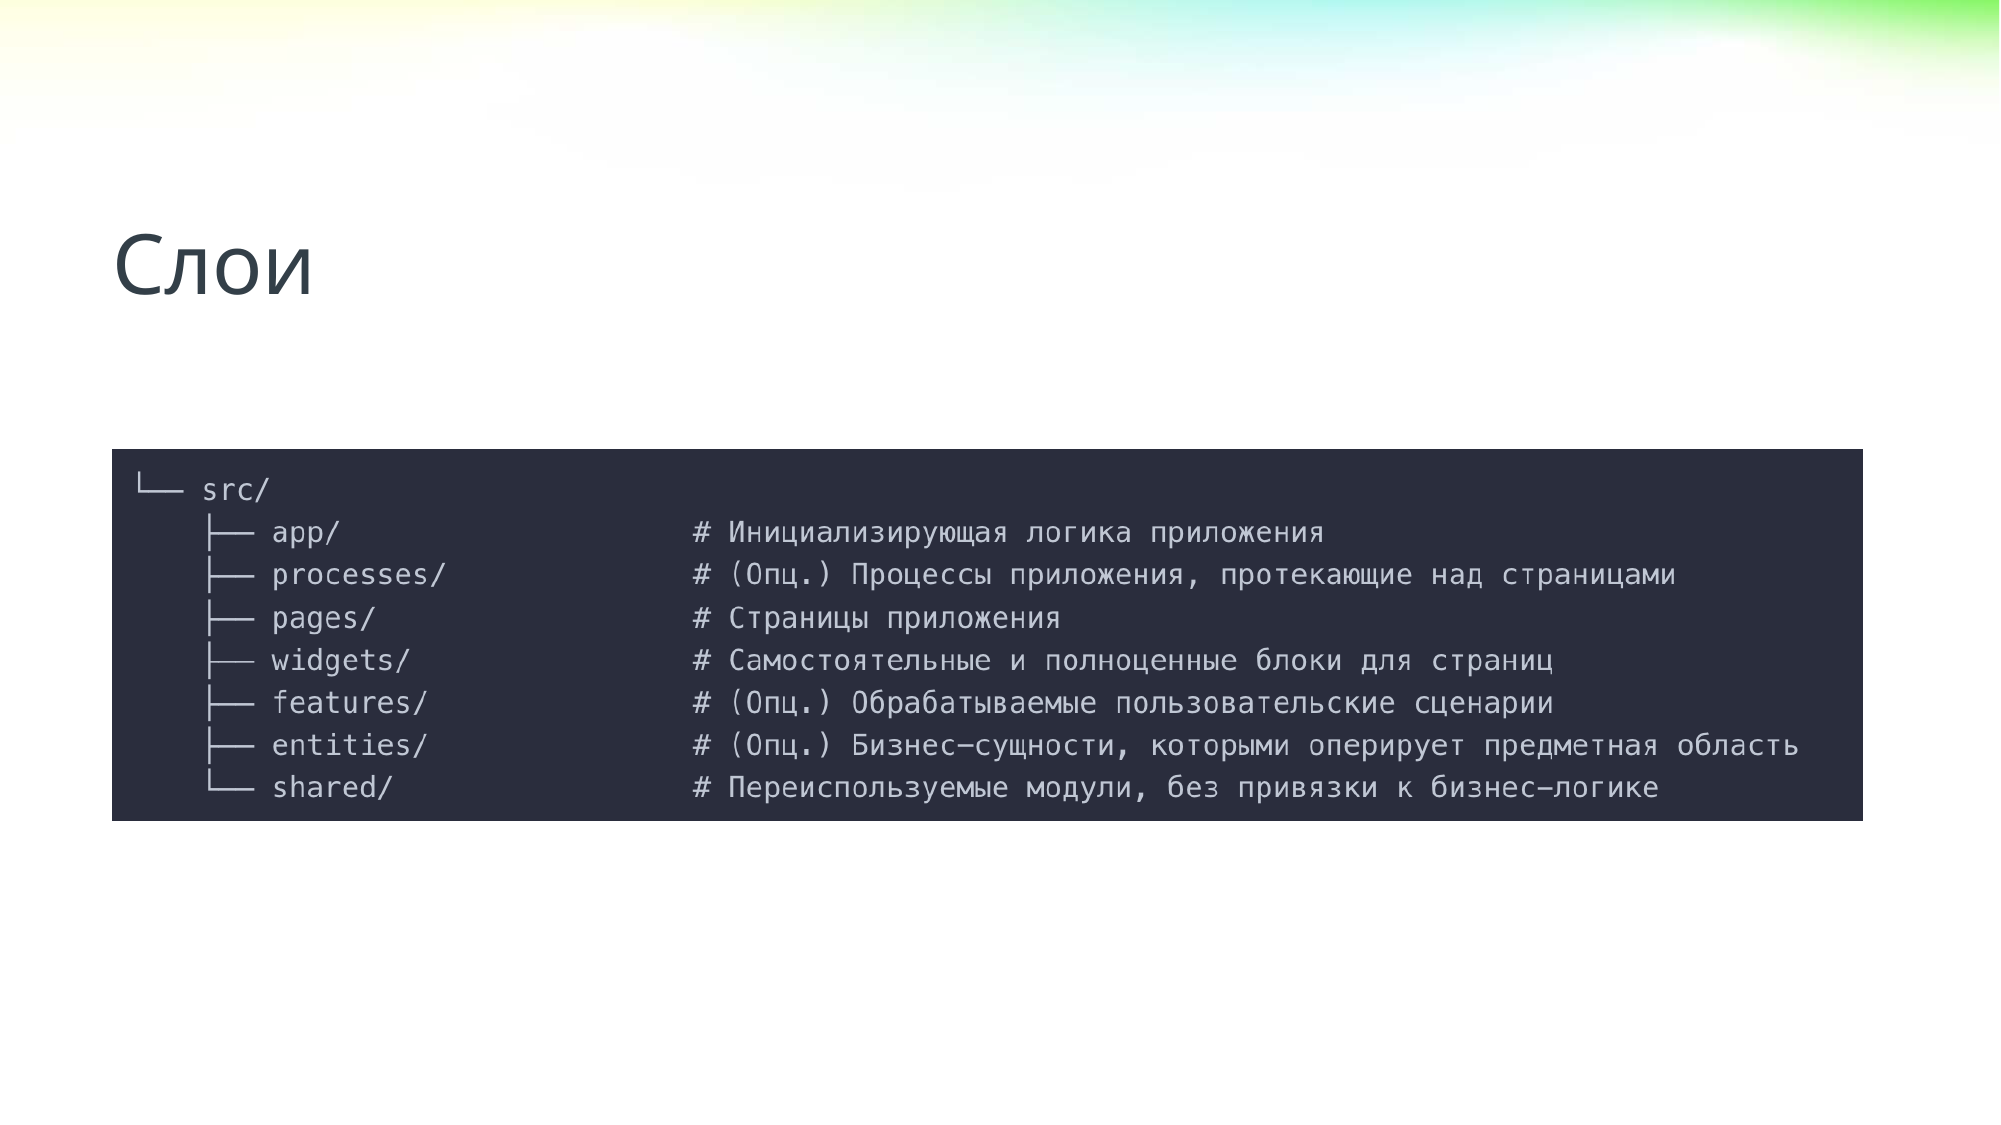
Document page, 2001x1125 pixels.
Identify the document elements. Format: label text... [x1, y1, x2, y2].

text_box Слои [112, 211, 1888, 322]
text_box [0, 0, 2000, 192]
picture [111, 449, 1863, 821]
